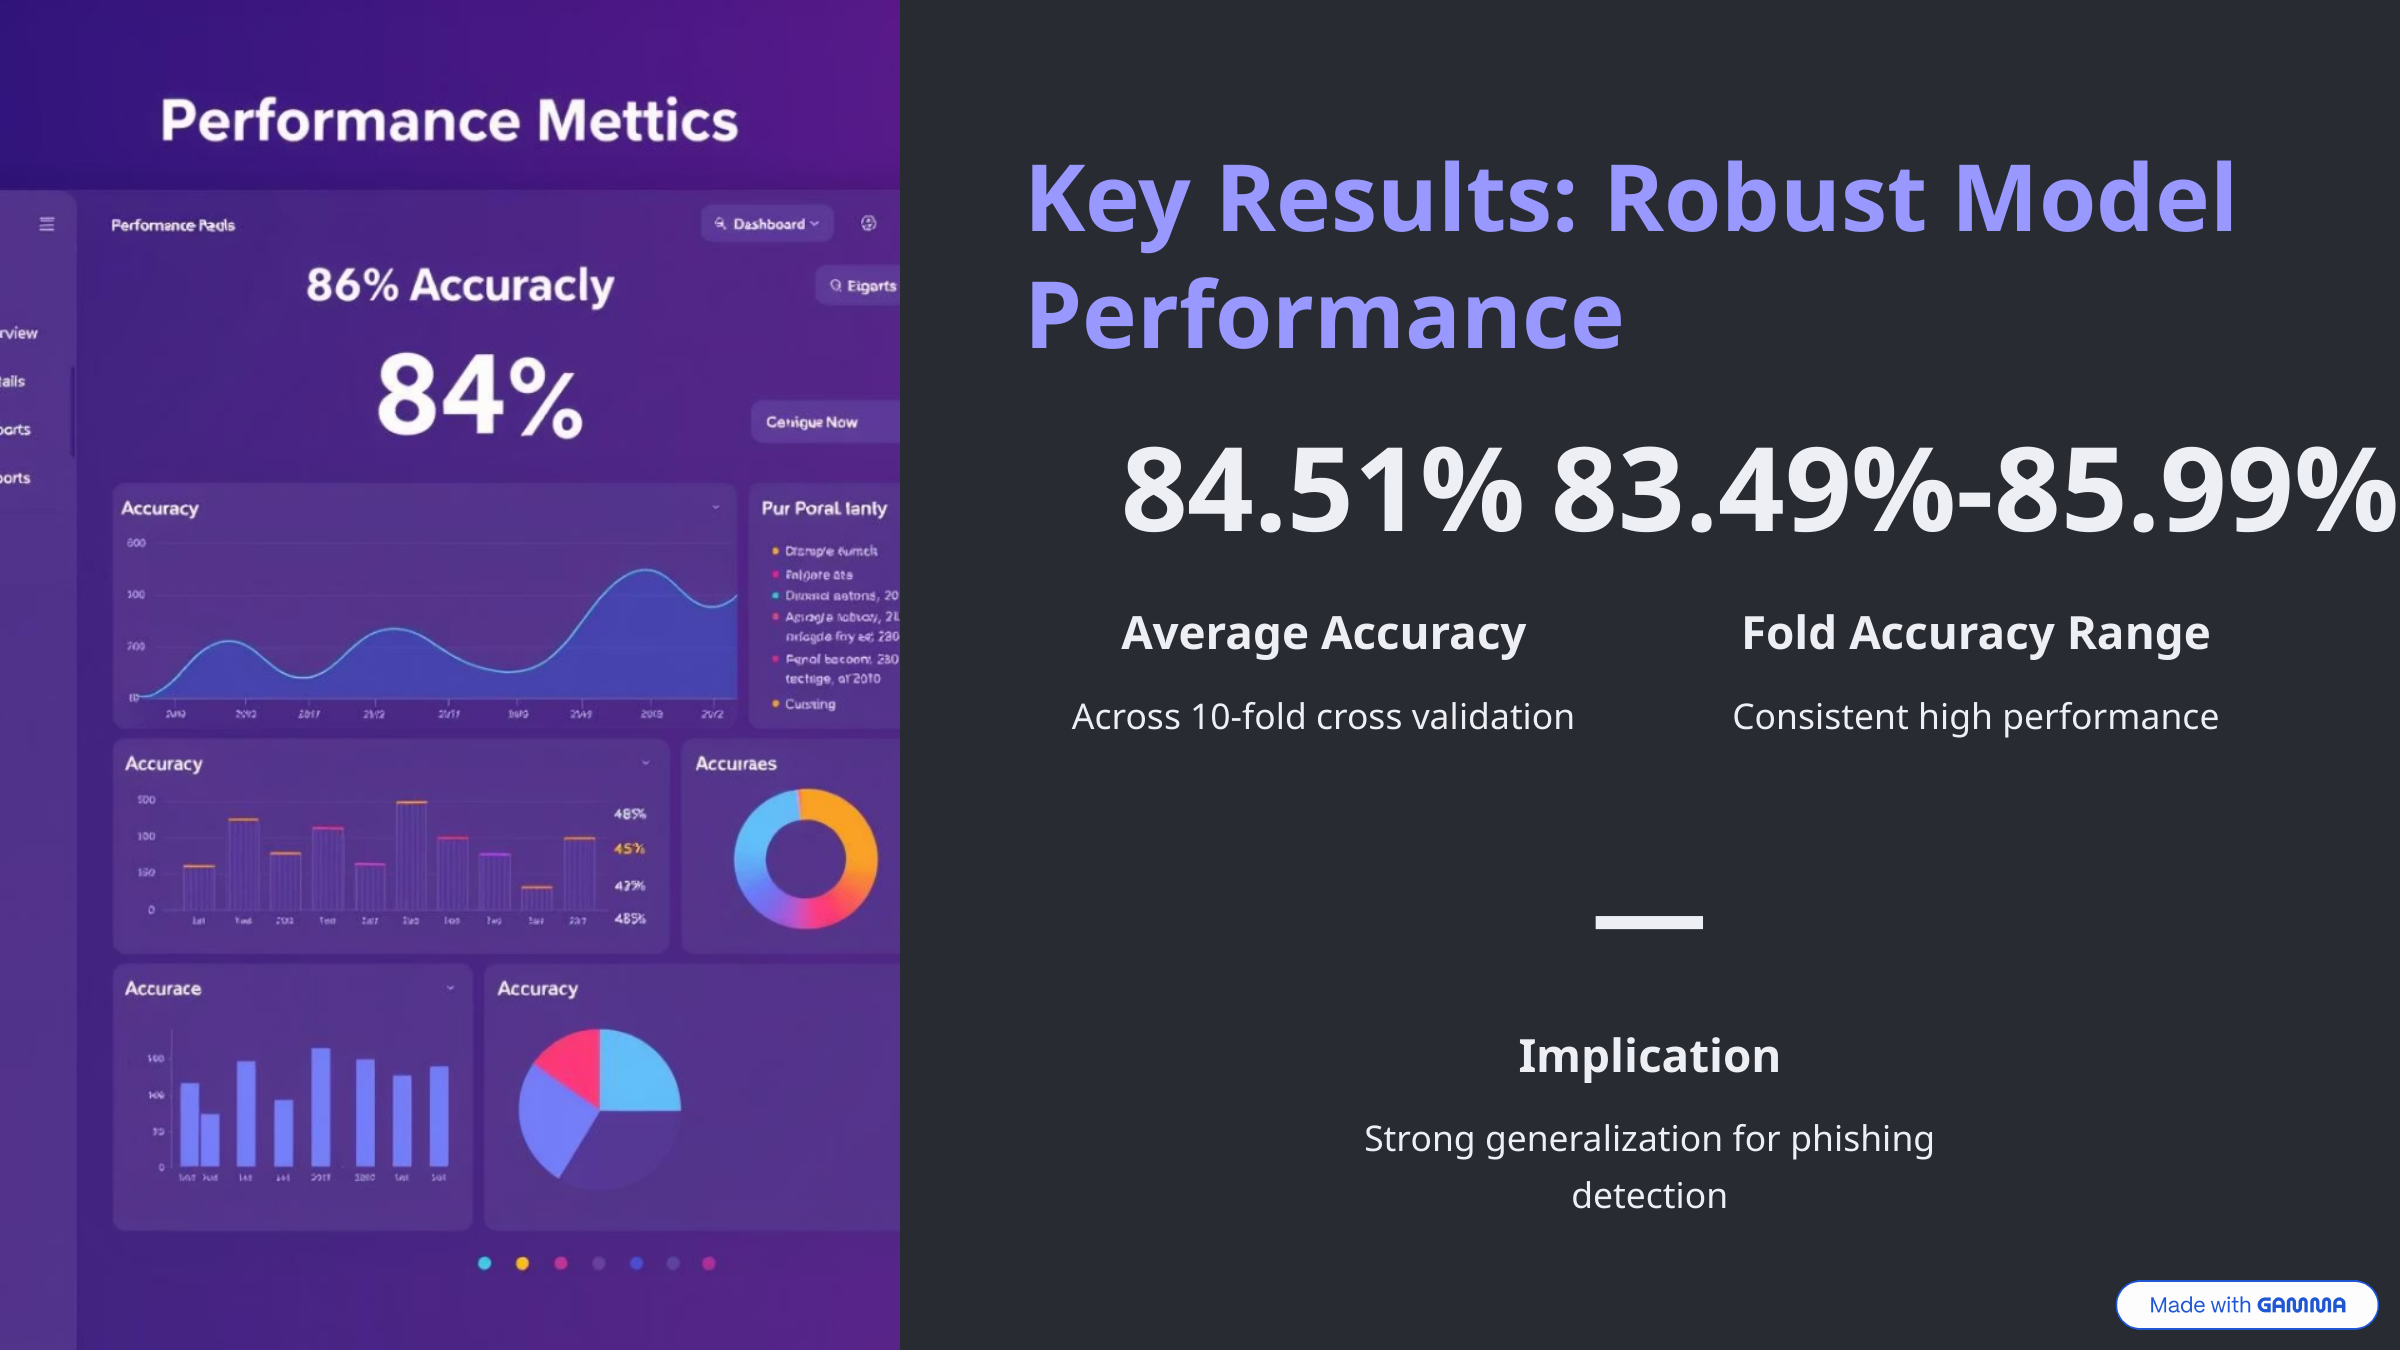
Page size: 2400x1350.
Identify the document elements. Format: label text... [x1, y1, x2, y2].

text_box Strong generalization for phishing detection [1350, 1102, 1950, 1217]
text_box — [1350, 861, 1950, 979]
text_box Fold Accuracy Range [1742, 600, 2210, 659]
text_box Key Results: Robust Model Performance [1024, 133, 2276, 368]
text_box Implication [1416, 1022, 1884, 1082]
picture [2106, 1271, 2389, 1339]
text_box 83.49%-85.99% [1676, 438, 2276, 556]
picture [0, 0, 900, 1350]
text_box Consistent high performance [1676, 679, 2276, 737]
text_box 84.51% [1024, 438, 1624, 556]
text_box Average Accuracy [1090, 600, 1558, 659]
text_box Across 10-fold cross validation [1024, 679, 1624, 737]
